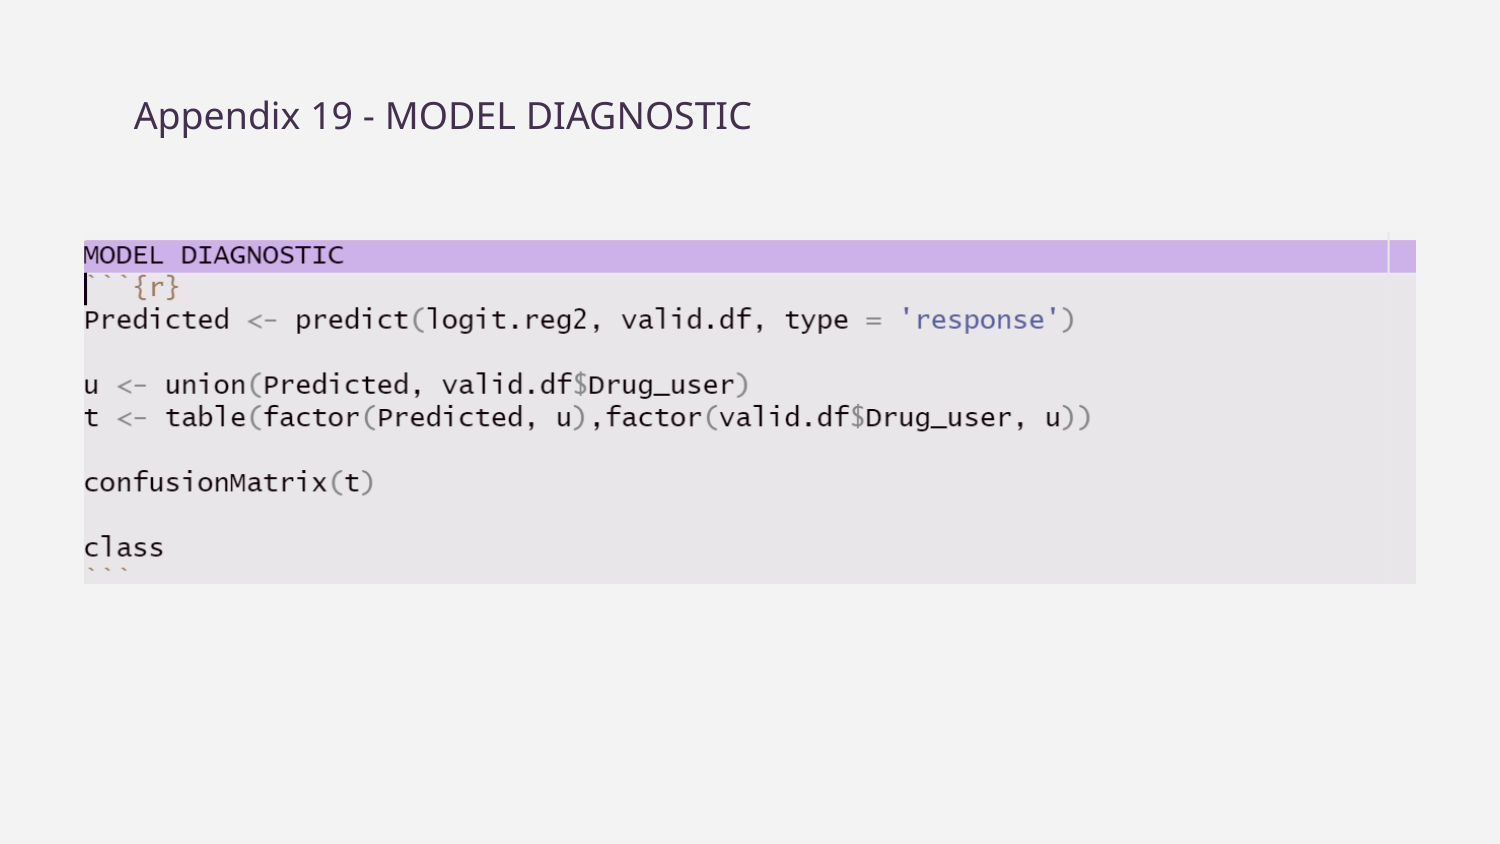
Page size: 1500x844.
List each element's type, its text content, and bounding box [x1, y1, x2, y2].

title Appendix 19 - MODEL DIAGNOSTIC [118, 77, 1072, 230]
picture [83, 232, 1417, 584]
